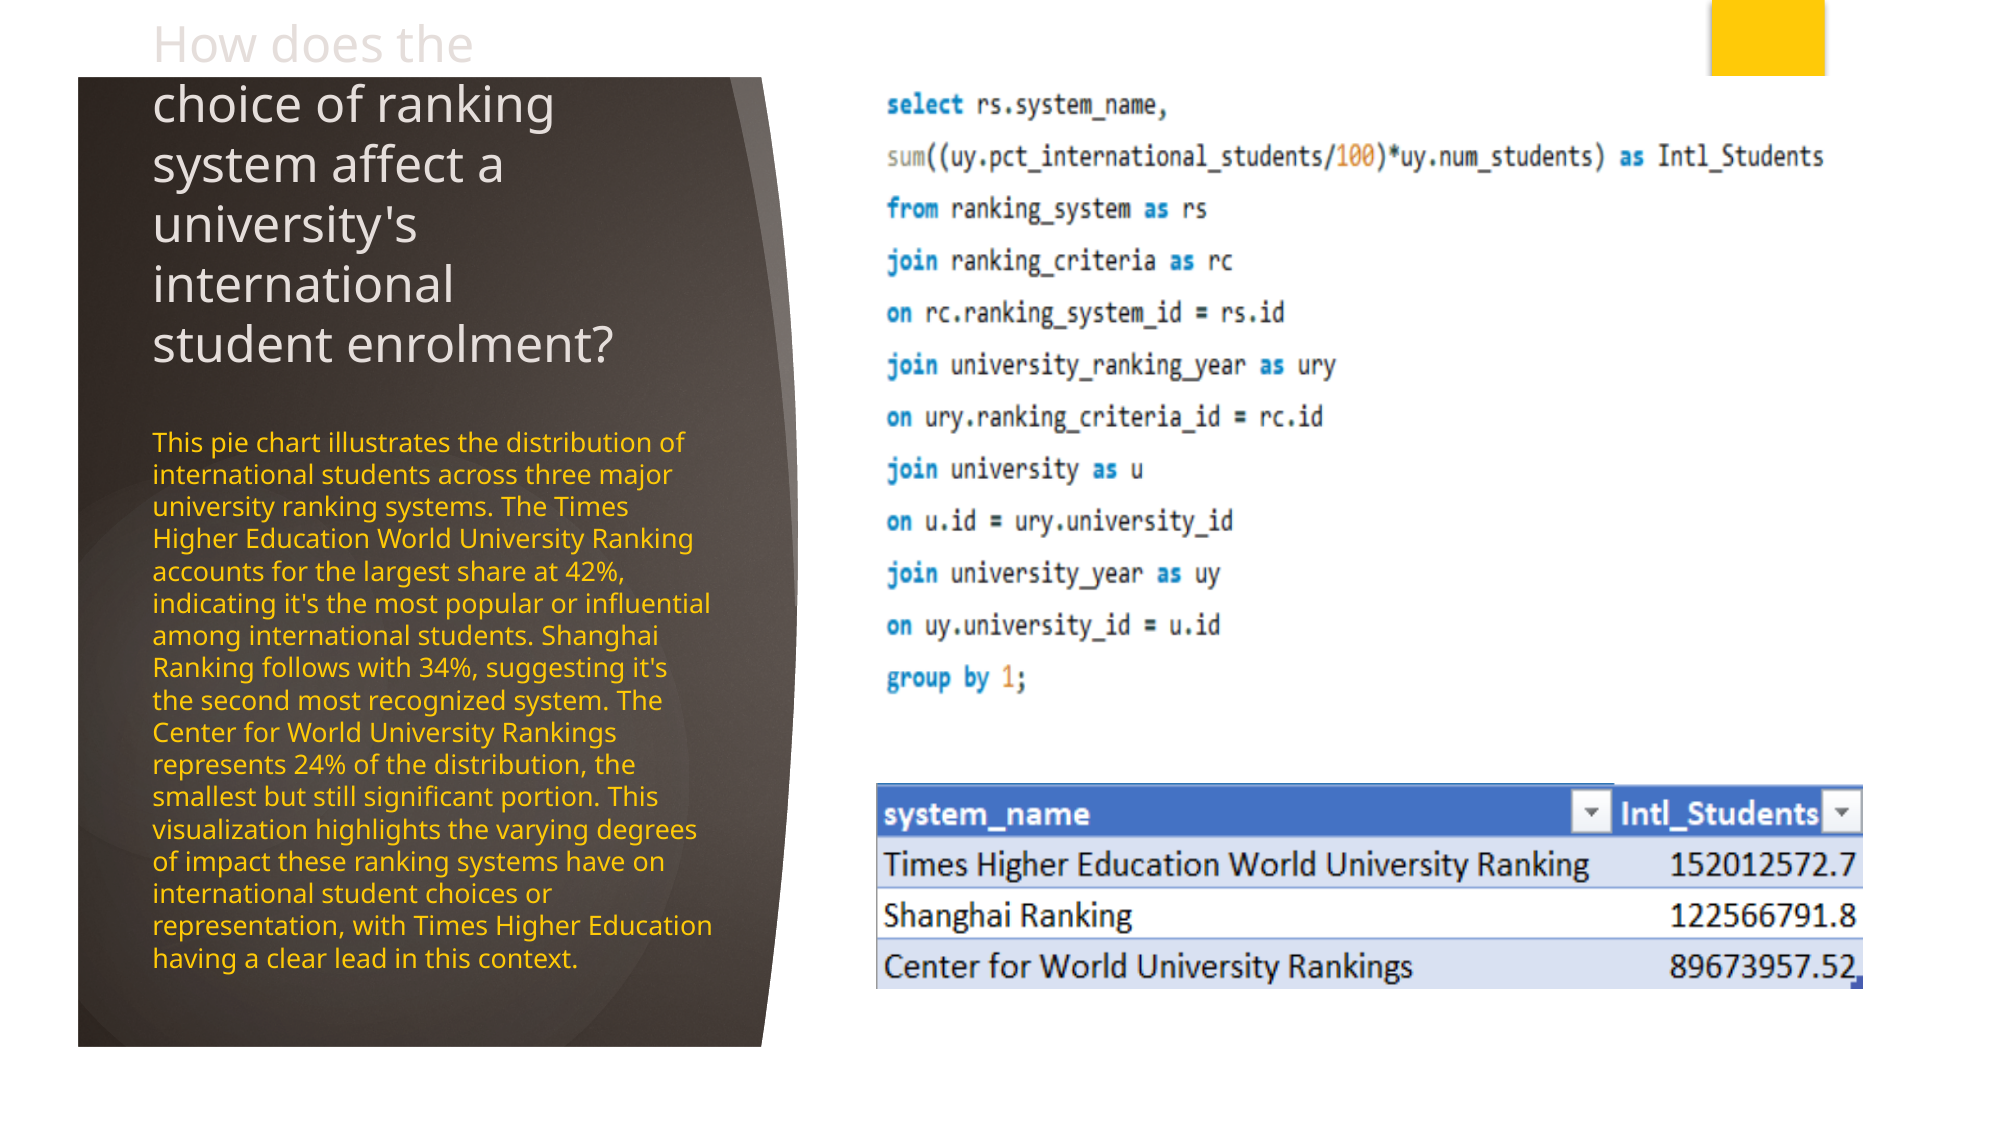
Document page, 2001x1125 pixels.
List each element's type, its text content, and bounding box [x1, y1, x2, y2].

list This pie chart illustrates the distribution of international students across three major university ranking systems. The Times Higher Education World University Ranking accounts for the largest share at 42%, indicating it's the most popular or influential among international students. Shanghai Ranking follows with 34%, suggesting it's the second most recognized system. The Center for World University Rankings represents 24% of the distribution, the smallest but still significant portion. This visualization highlights the varying degrees of impact these ranking systems have on international student choices or representation, with Times Higher Education having a clear lead in this context. [137, 417, 729, 1008]
picture [876, 783, 1863, 989]
picture [876, 75, 1863, 703]
title How does the choice of ranking system affect a university's international student enrolment? [137, 117, 648, 381]
